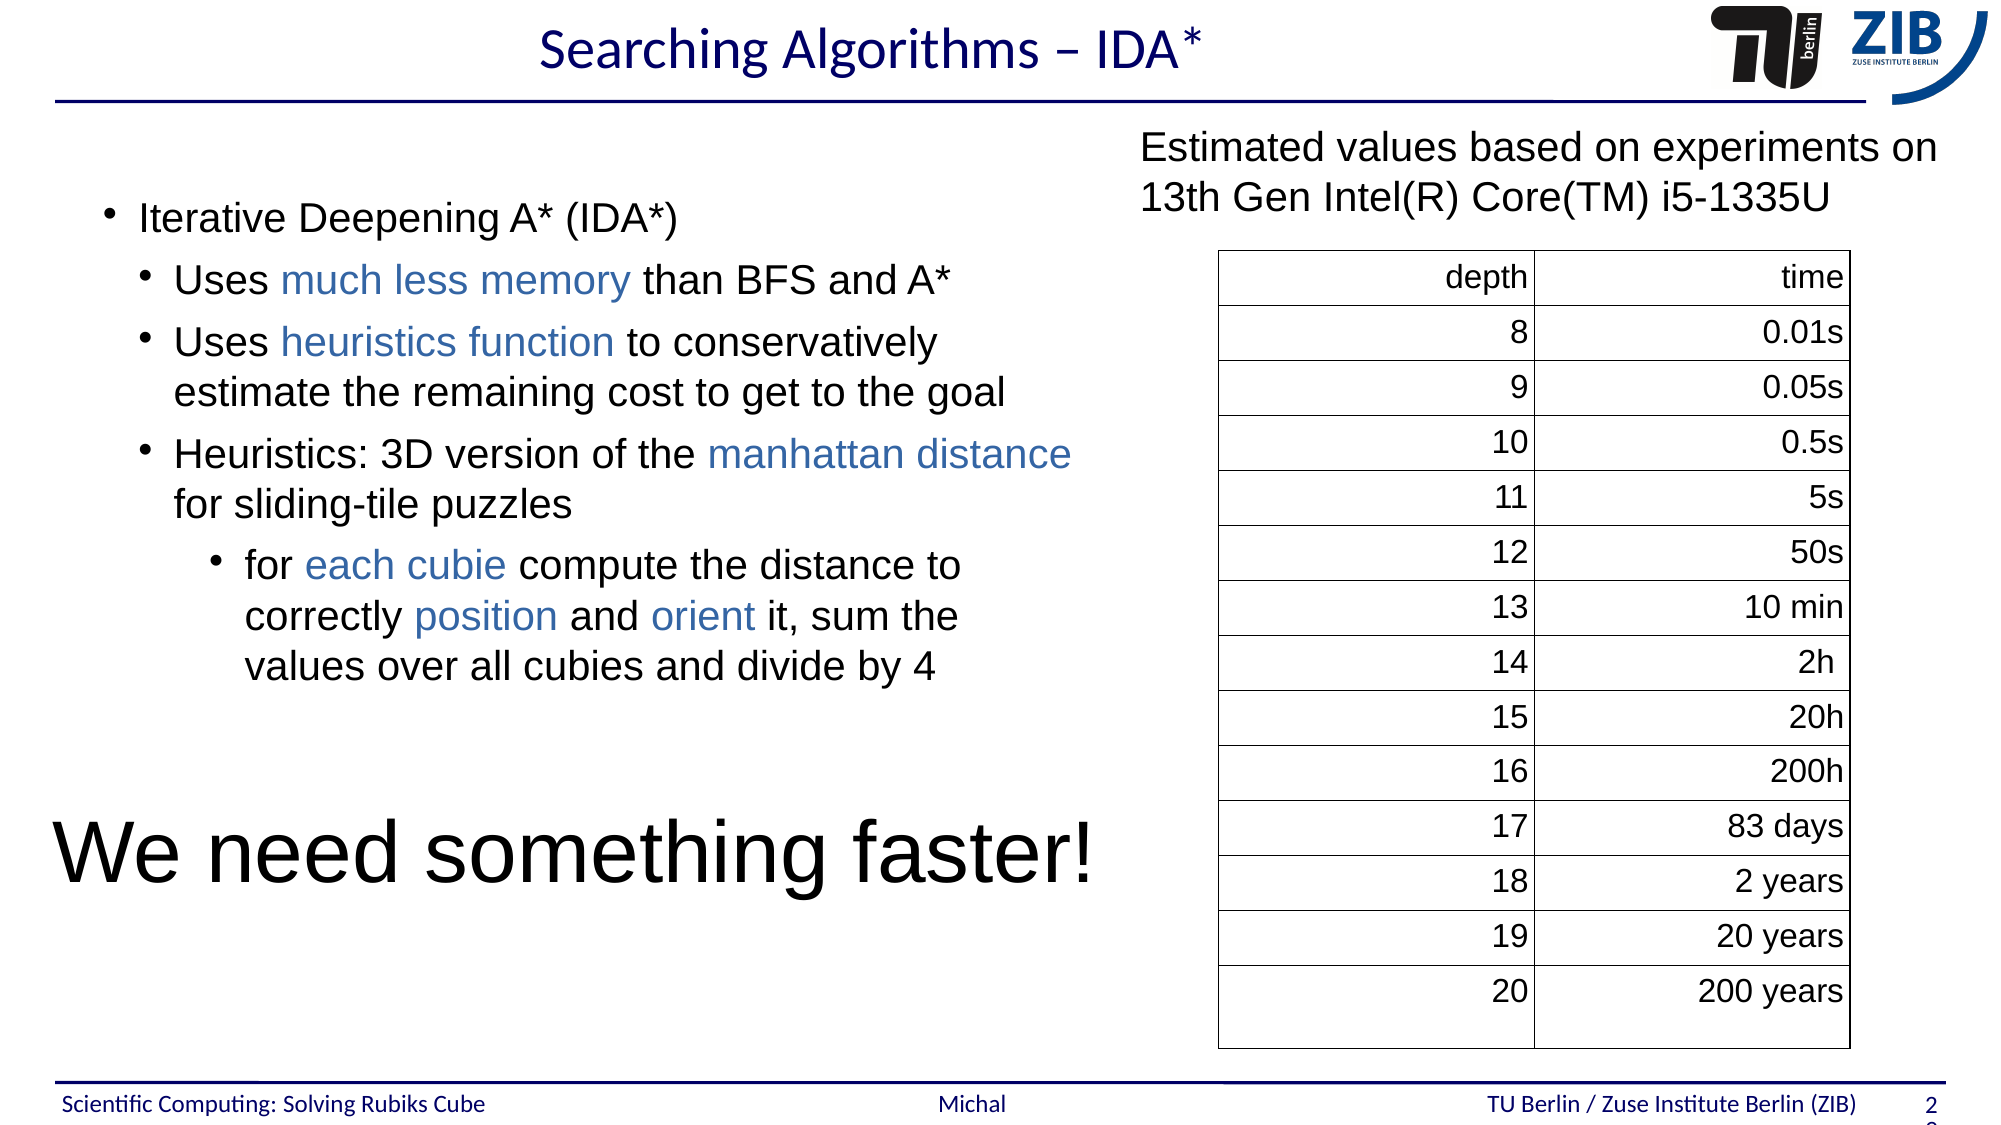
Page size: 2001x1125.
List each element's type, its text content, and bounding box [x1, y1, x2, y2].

table_cell 19 [1238, 911, 1534, 965]
table_cell 5s [1535, 471, 1849, 525]
table_cell 14 [1219, 636, 1534, 690]
table_cell 8 [1219, 306, 1534, 360]
table_cell 200 years [1535, 966, 1849, 1048]
text_box We need something faster! [37, 787, 1238, 1050]
text_box Iterative Deepening A* (IDA*) Uses much less memory than BFS and A* Uses heuristics function to conservatively estimate the remaining cost to get to the goal Heuristics: 3D version of the manhattan distance for sliding-tile puzzles for each cubie compute the distance to correctly position and orient it, sum the values over all cubies and divide by 4 [88, 183, 1088, 675]
table_cell 83 days [1535, 801, 1849, 855]
table_cell 10 [1219, 416, 1534, 470]
table_cell 0.01s [1535, 306, 1849, 360]
title Searching Algorithms – IDA* [55, 0, 1693, 81]
table_cell 20 [1238, 966, 1534, 1048]
text_box Scientific Computing: Solving Rubiks Cube Michal TU Berlin / Zuse Institute Berlin (ZIB) [47, 1072, 1983, 1125]
text_box Estimated values based on experiments on 13th Gen Intel(R) Core(TM) i5-1335U [1125, 112, 1965, 267]
table_header time [1535, 267, 1849, 305]
table_cell 17 [1238, 801, 1534, 855]
picture [1850, 7, 1989, 106]
table_cell 20h [1535, 691, 1849, 745]
table_cell 9 [1219, 361, 1534, 415]
picture [1711, 6, 1822, 89]
table_header depth [1219, 267, 1534, 305]
table_cell 2 years [1535, 856, 1849, 910]
table_cell 0.05s [1535, 361, 1849, 415]
table_cell 0.5s [1535, 416, 1849, 470]
table_cell 200h [1535, 746, 1849, 800]
table_cell 13 [1219, 581, 1534, 635]
table_cell 50s [1535, 526, 1849, 580]
table_cell 2h [1535, 636, 1849, 690]
table_cell 10 min [1535, 581, 1849, 635]
table_cell 11 [1219, 471, 1534, 525]
table_cell 18 [1238, 856, 1534, 910]
table_cell 16 [1219, 746, 1534, 800]
table_cell 20 years [1535, 911, 1849, 965]
table_cell 12 [1219, 526, 1534, 580]
table_cell 15 [1219, 691, 1534, 745]
